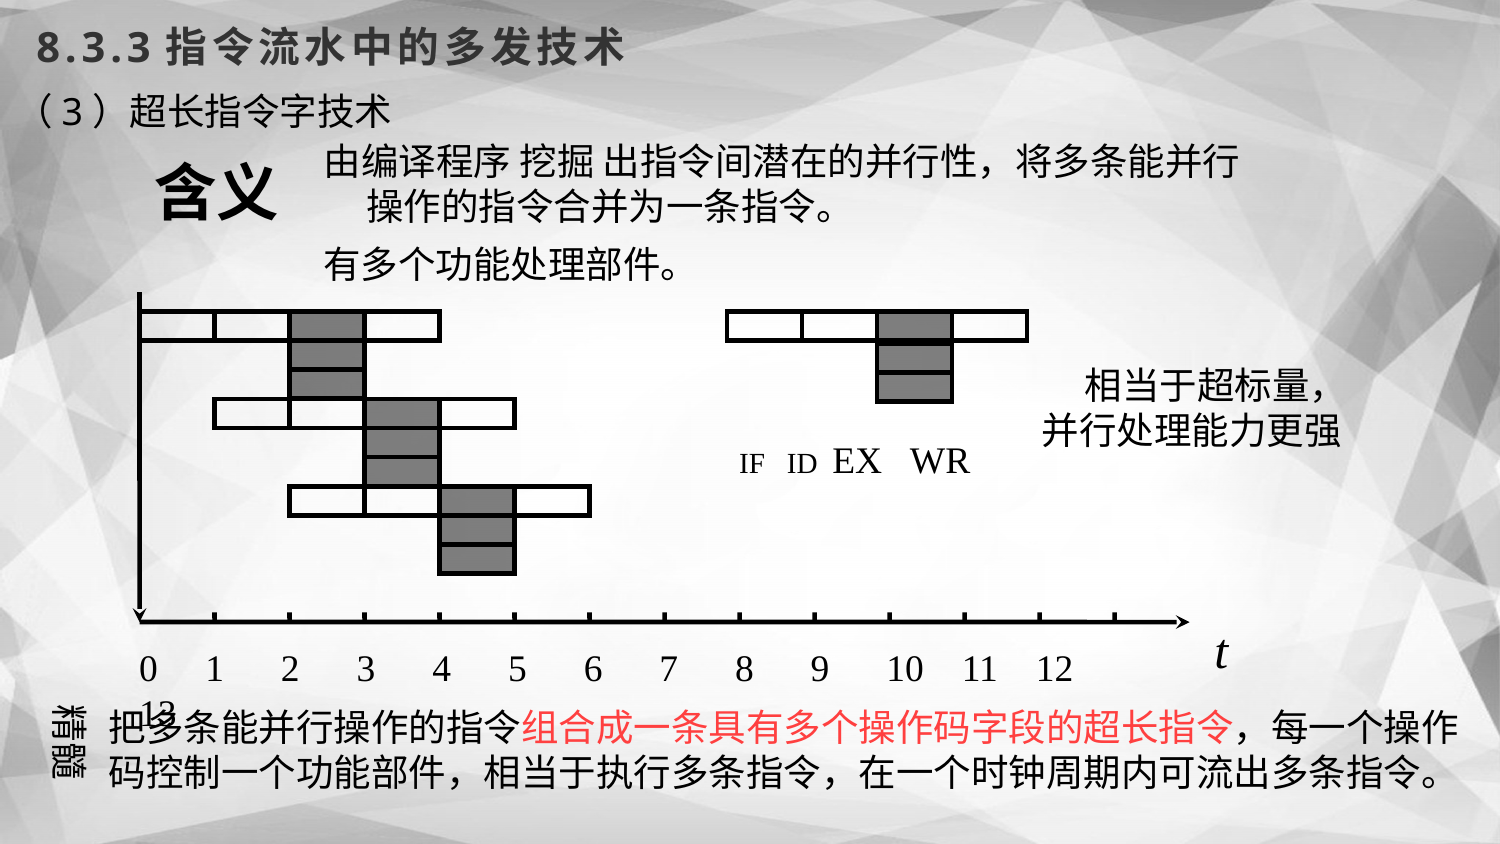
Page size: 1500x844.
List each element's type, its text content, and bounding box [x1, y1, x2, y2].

text_box 含义 [139, 145, 337, 236]
text_box 有多个功能处理部件。 [308, 233, 796, 291]
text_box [124, 291, 1244, 698]
text_box 8.3.3指令流水中的多发技术 [0, 0, 675, 77]
picture [0, 0, 1500, 844]
text_box 把多条能并行操作的指令组合成一条具有多个操作码字段的超长指令，每一个操作 码控制一个功能部件，相当于执行多条指令，在一个时钟周期内可流出多条指令。 [109, 697, 1496, 802]
text_box 精髓 [32, 697, 109, 825]
text_box 由编译程序 挖掘 出指令间潜在的并行性，将多条能并行 操作的指令合并为一条指令。 [308, 130, 1406, 236]
text_box 相当于超标量， 并行处理能力更强 [1244, 354, 1397, 459]
text_box （3）超长指令字技术 [0, 80, 416, 140]
